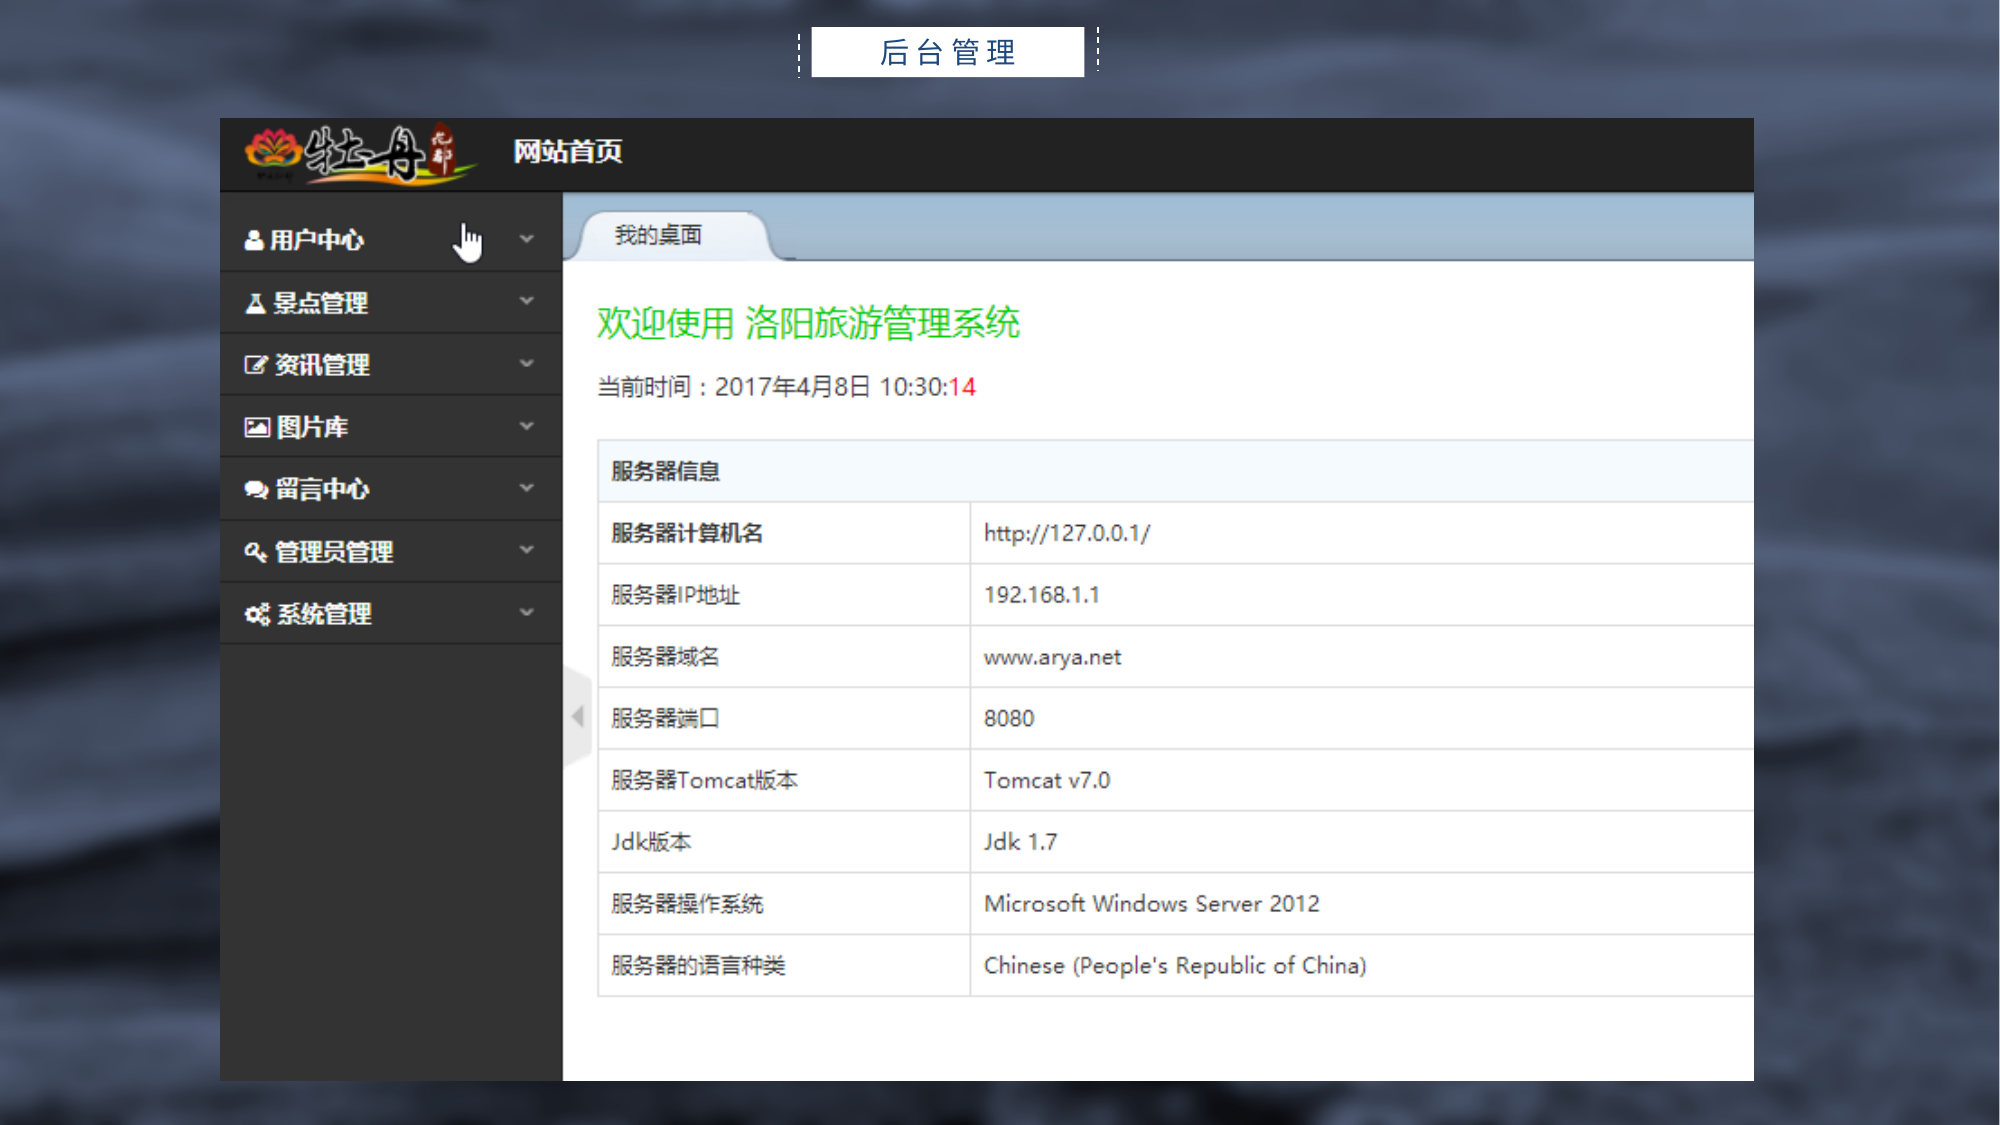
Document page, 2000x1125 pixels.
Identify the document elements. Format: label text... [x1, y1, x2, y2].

picture [220, 118, 1755, 1081]
text_box 后台管理 [811, 27, 1085, 78]
